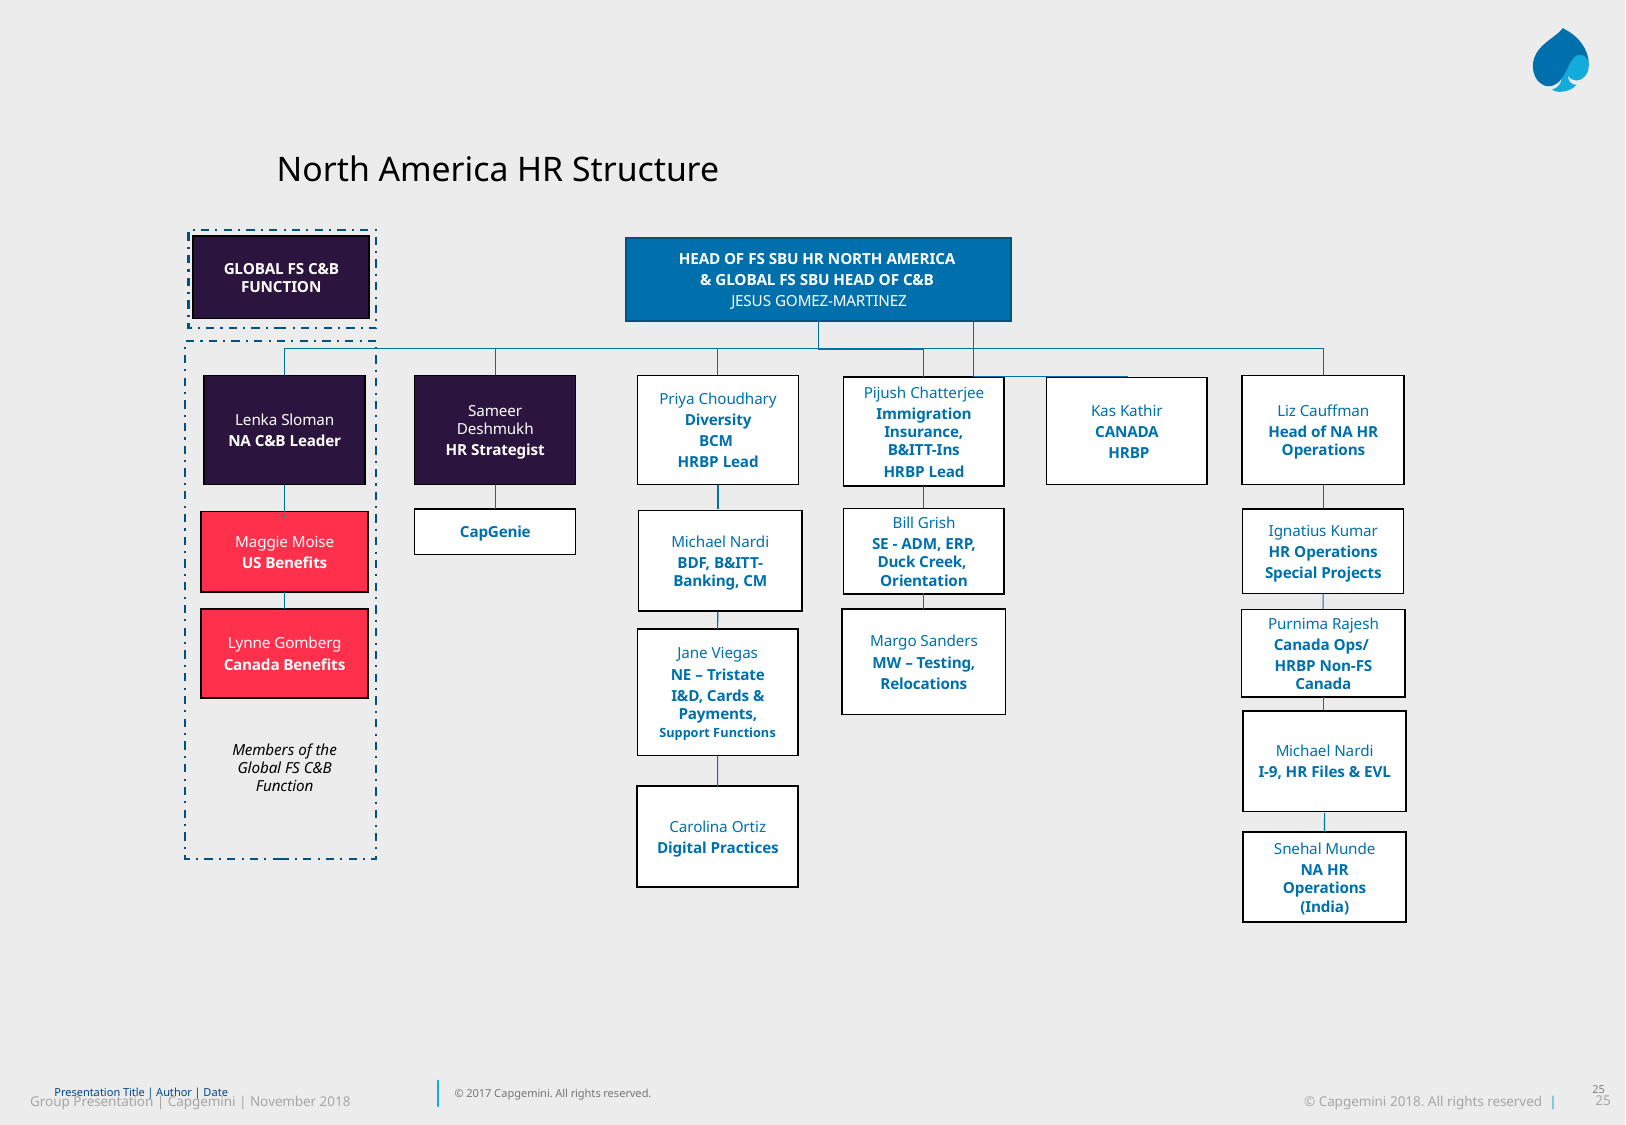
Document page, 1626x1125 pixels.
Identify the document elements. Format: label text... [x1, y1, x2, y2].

text_box GLOBAL FS C&B FUNCTION [193, 235, 369, 319]
text_box Ignatius Kumar HR Operations Special Projects [1242, 509, 1404, 594]
text_box Michael Nardi BDF, B&ITT-Banking, CM [638, 510, 802, 611]
text_box Carolina Ortiz Digital Practices [636, 786, 799, 887]
text_box Liz Cauffman Head of NA HR Operations [1242, 375, 1405, 485]
text_box North America HR Structure [579, 140, 735, 196]
text_box CapGenie [414, 509, 524, 555]
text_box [945, 193, 1002, 503]
text_box Lynne Gomberg Canada Benefits [201, 609, 368, 698]
text_box Jane Viegas NE – Tristate I&D, Cards & Payments, Support Functions [637, 628, 799, 756]
text_box Snehal Munde NA HR Operations (India) [1242, 832, 1407, 923]
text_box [524, 80, 579, 616]
text_box Priya Choudhary Diversity BCM HRBP Lead [685, 375, 799, 485]
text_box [1043, 95, 1099, 601]
text_box Kas Kathir CANADA HRBP [1099, 377, 1208, 485]
text_box North America HR Structure [261, 140, 524, 196]
text_box Lenka Sloman NA C&B Leader [203, 375, 366, 485]
text_box Bill Grish SE - ADM, ERP, Duck Creek, Orientation [843, 508, 1005, 594]
text_box Purnima Rajesh Canada Ops/ HRBP Non-FS Canada [1241, 609, 1405, 698]
text_box Pijush Chatterjee Immigration Insurance, B&ITT-Ins HRBP Lead [843, 377, 945, 487]
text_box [629, 186, 685, 510]
text_box Members of the Global FS C&B Function [203, 738, 366, 796]
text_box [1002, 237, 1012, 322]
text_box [843, 296, 900, 402]
text_box [184, 340, 377, 860]
text_box Michael Nardi I-9, HR Files & EVL [1242, 710, 1407, 812]
text_box Maggie Moise US Benefits [201, 511, 368, 593]
text_box HEAD OF FS SBU HR NORTH AMERICA & GLOBAL FS SBU HEAD OF C&B JESUS GOMEZ-MARTINEZ [685, 237, 945, 322]
text_box [187, 229, 377, 329]
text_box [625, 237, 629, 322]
text_box Margo Sanders MW – Testing, Relocations [842, 609, 1006, 715]
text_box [740, 297, 796, 399]
text_box Sameer Deshmukh HR Strategist [414, 375, 524, 485]
